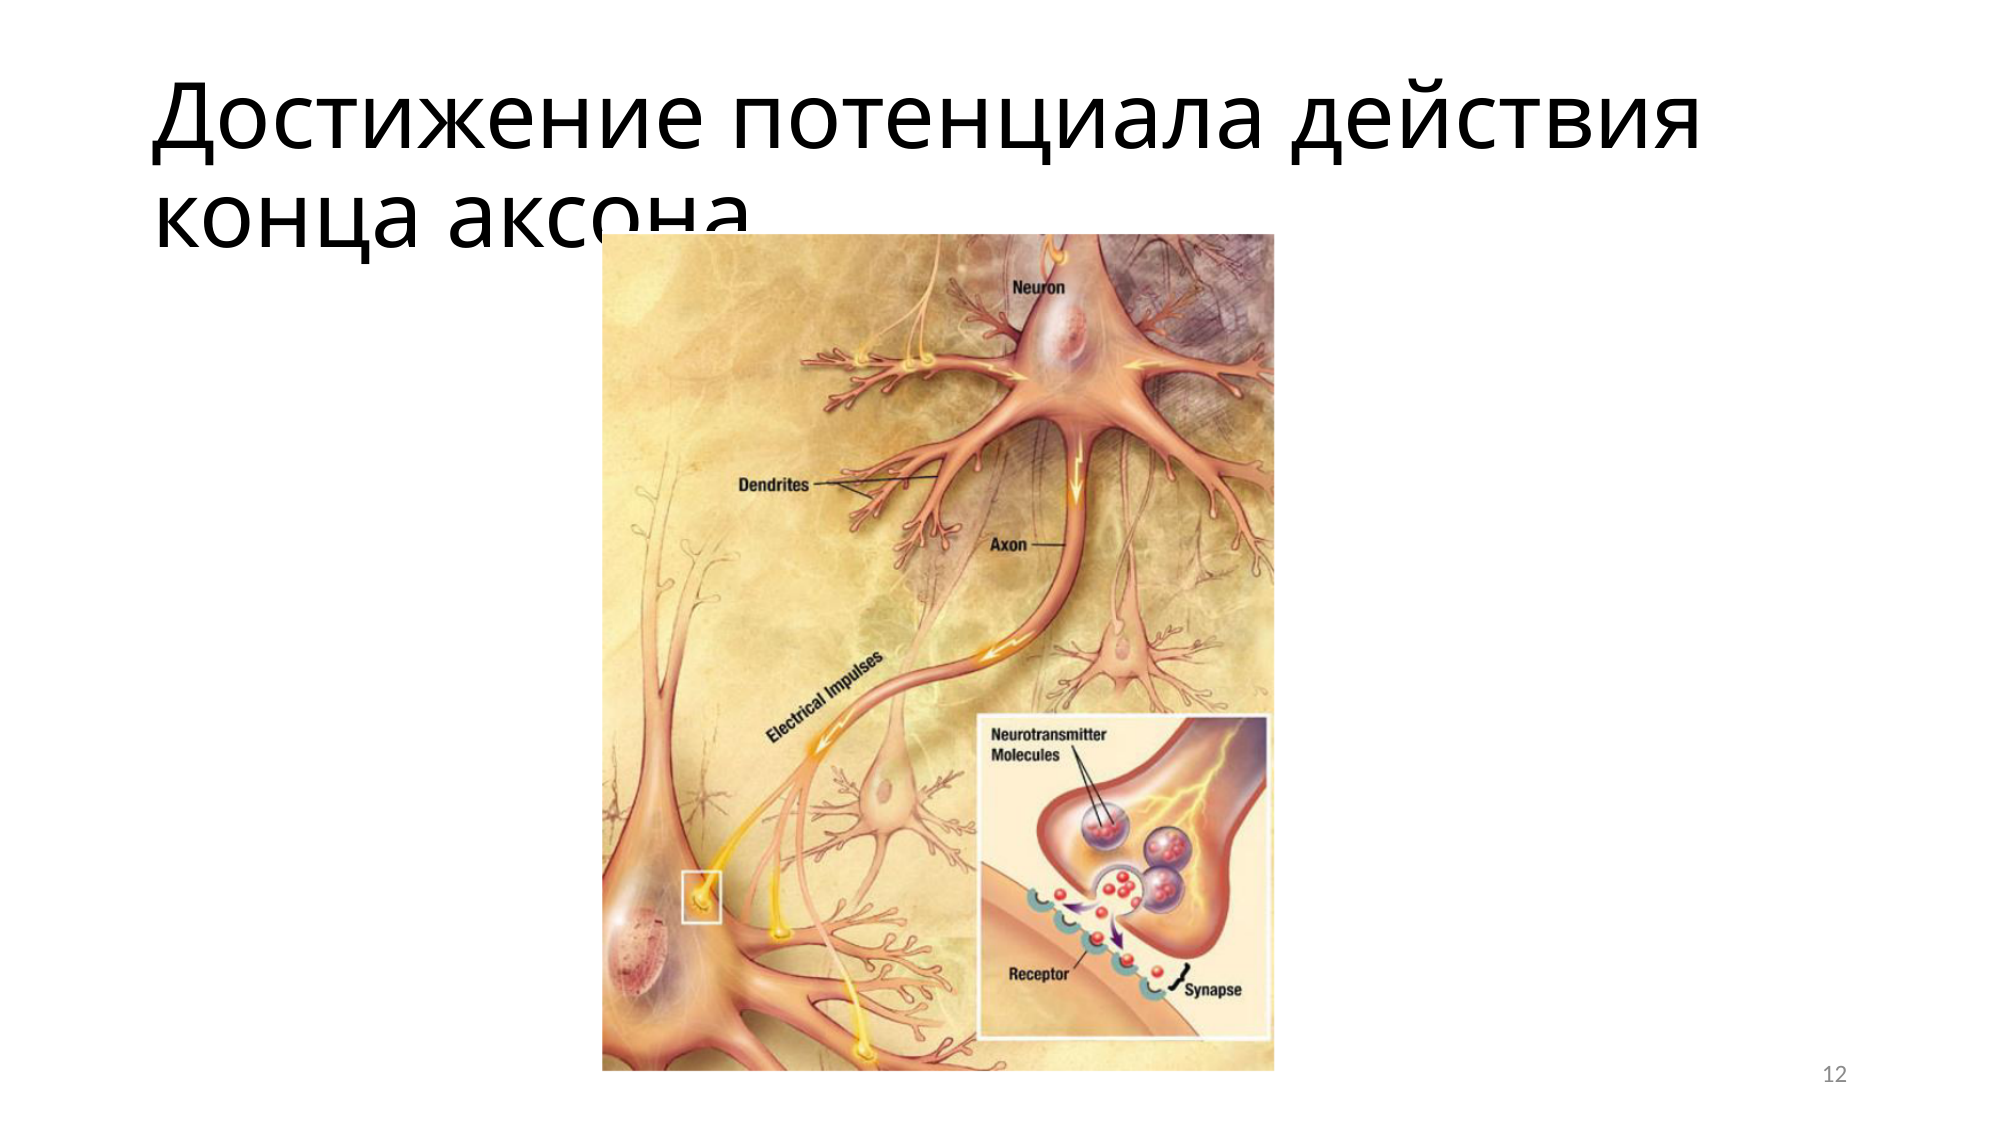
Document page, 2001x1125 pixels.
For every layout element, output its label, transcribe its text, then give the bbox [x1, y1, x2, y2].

title Достижение потенциала действия конца аксона [137, 59, 1863, 278]
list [602, 231, 1275, 1073]
slide_number 12 [1412, 1042, 1863, 1103]
